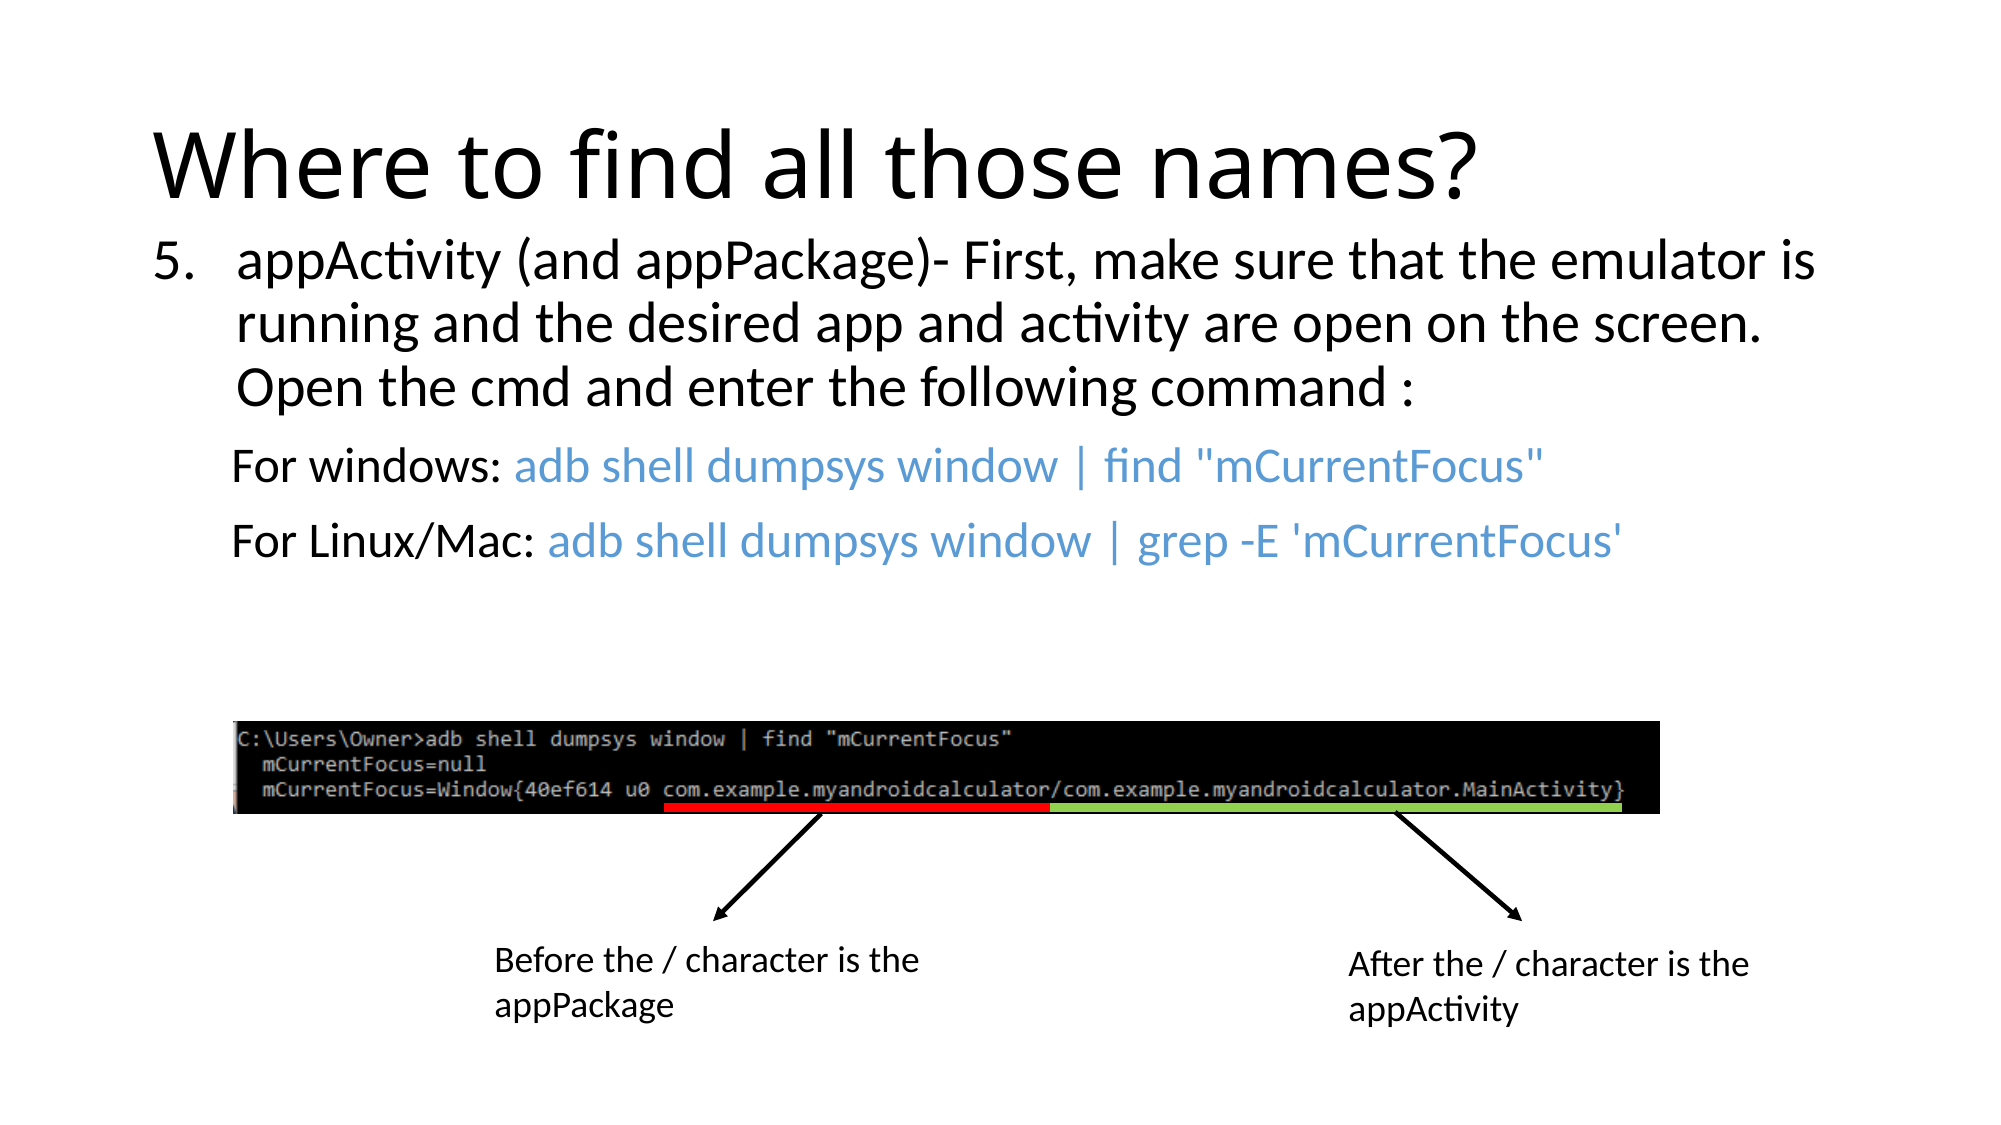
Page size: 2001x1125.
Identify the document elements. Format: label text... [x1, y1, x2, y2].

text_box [1395, 812, 1523, 922]
picture [233, 721, 1660, 814]
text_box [712, 813, 822, 922]
list appActivity (and appPackage)- First, make sure that the emulator is running and the desired app and activity are open on the screen. Open the cmd and enter the following command : For windows: adb shell dumpsys window | find "mCurrentFocus" For Linux/Mac: adb shell dumpsys window | grep -E 'mCurrentFocus' [137, 222, 1863, 936]
title Where to find all those names? [137, 59, 1863, 222]
text_box After the / character is the appActivity [1333, 931, 1801, 1037]
text_box Before the / character is the appPackage [479, 927, 947, 1032]
